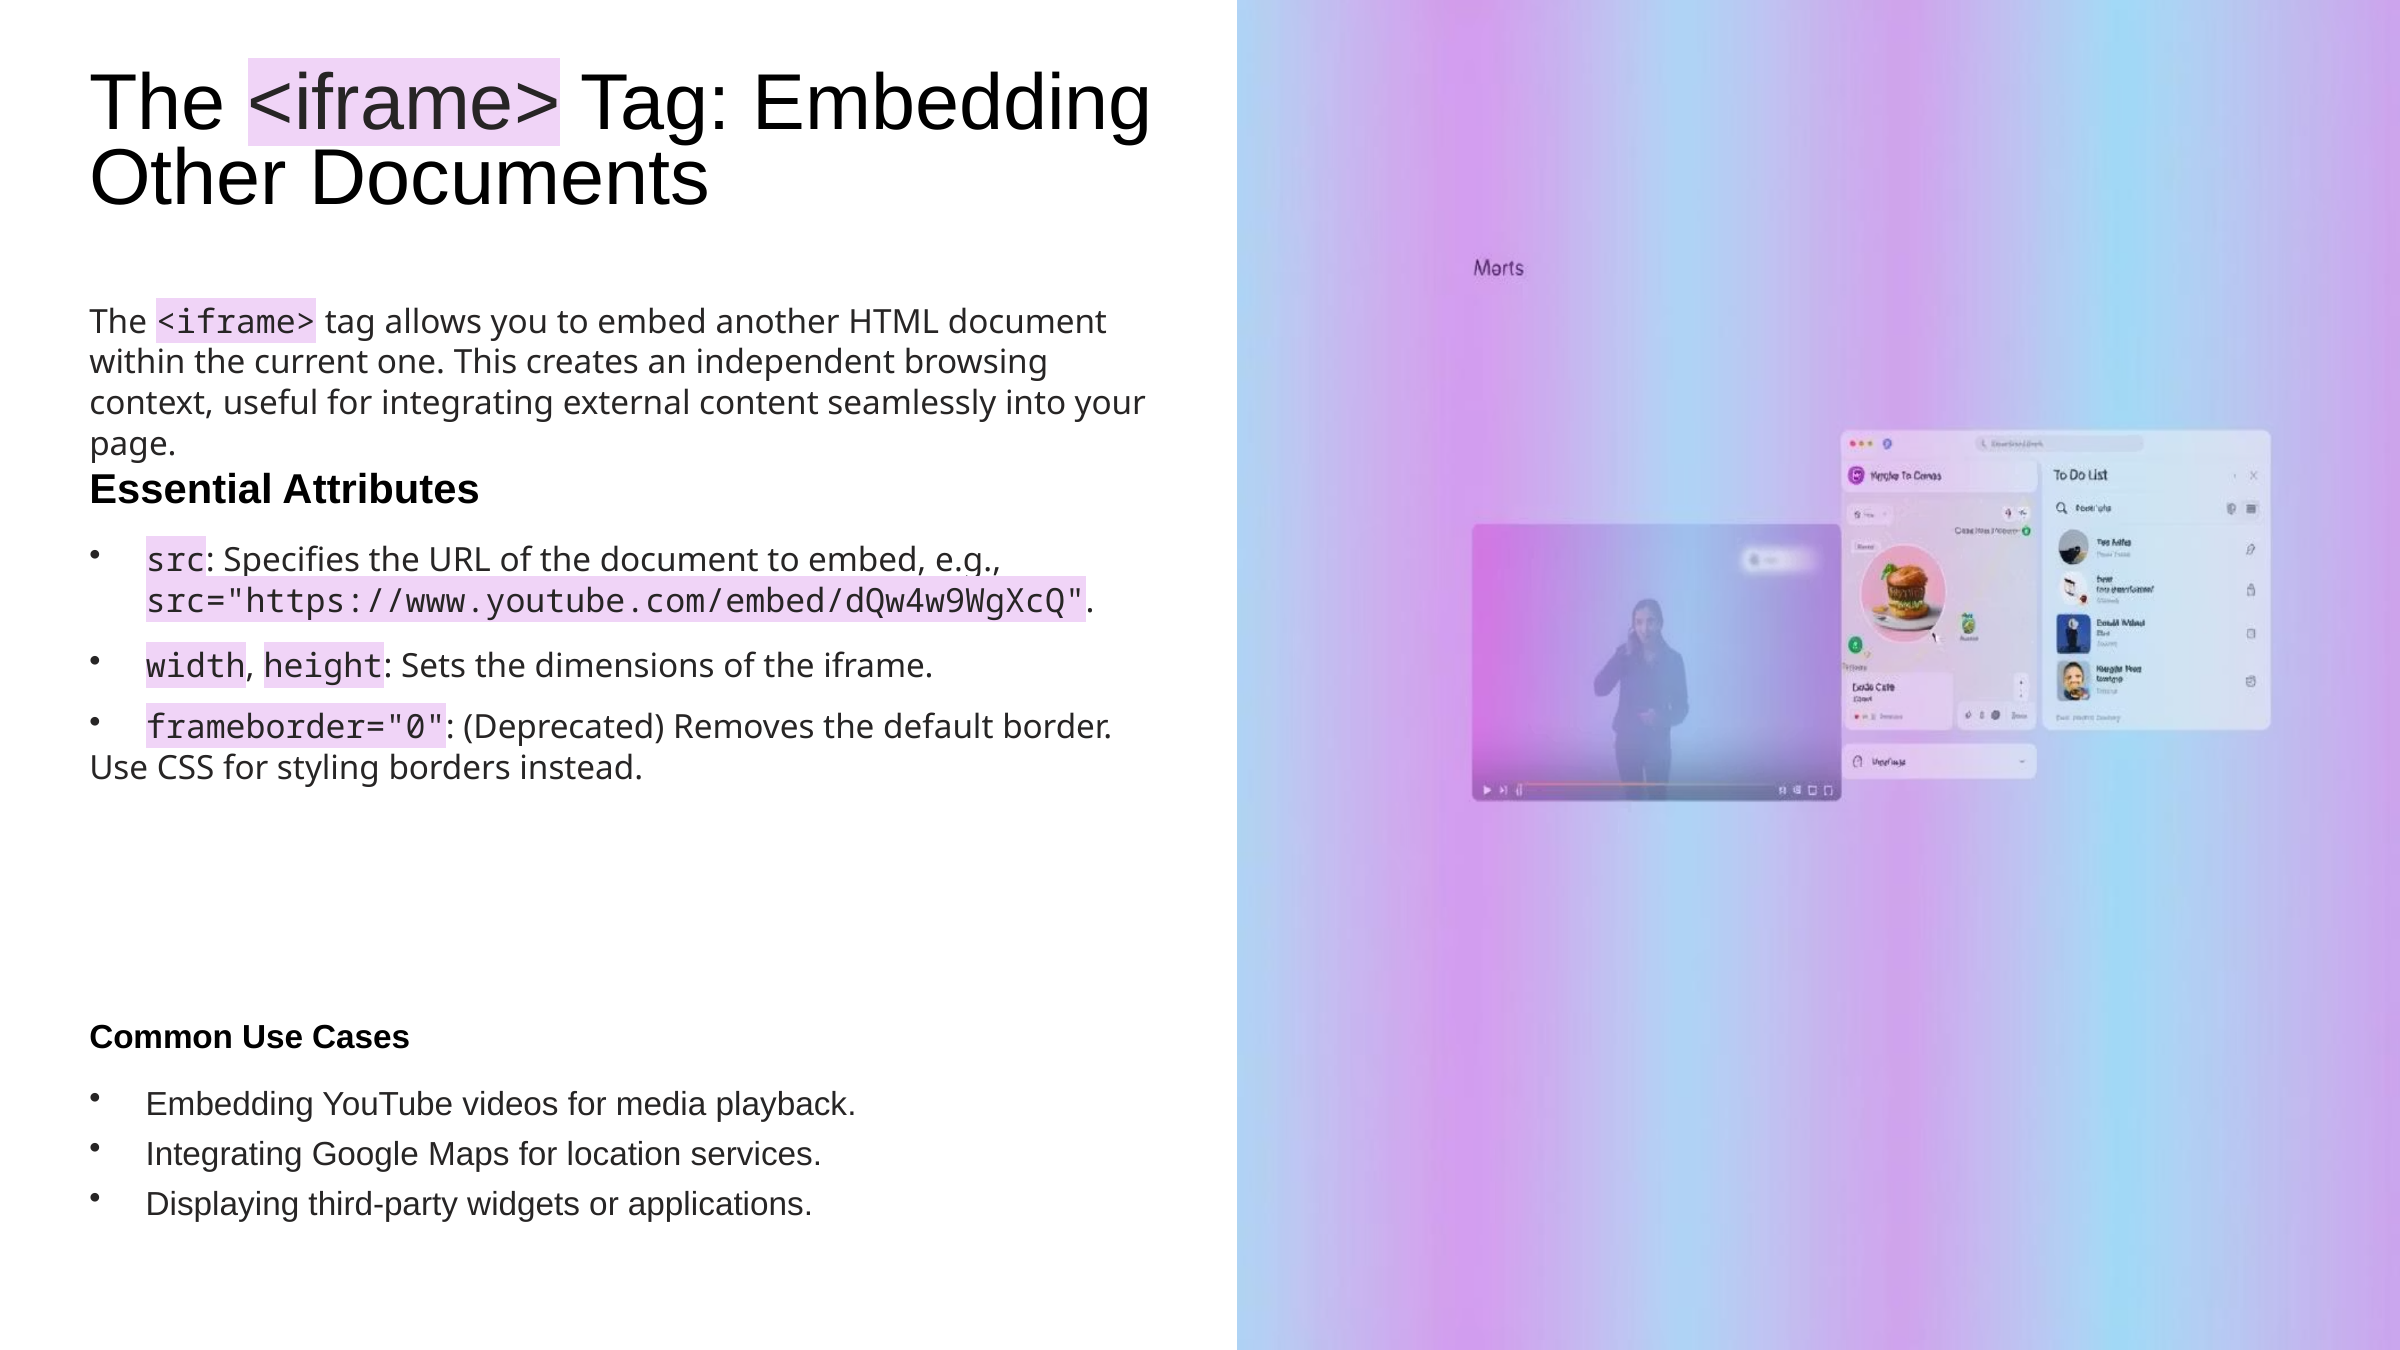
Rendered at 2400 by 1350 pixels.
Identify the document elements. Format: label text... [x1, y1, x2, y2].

text_box width, height: Sets the dimensions of the iframe. [89, 643, 1169, 687]
text_box Essential Attributes [89, 474, 391, 512]
text_box Common Use Cases [89, 1018, 391, 1056]
text_box The <iframe> tag allows you to embed another HTML document within the current one. This creates an independent browsing context, useful for integrating external content seamlessly into your page. [89, 299, 1169, 383]
text_box Displaying third-party widgets or applications. [89, 1180, 1169, 1222]
text_box frameborder="0": (Deprecated) Removes the default border. Use CSS for styling borders instead. [89, 704, 1169, 747]
text_box The <iframe> Tag: Embedding Other Documents [89, 70, 1237, 147]
text_box Integrating Google Maps for location services. [89, 1131, 1169, 1173]
text_box src: Specifies the URL of the document to embed, e.g., src="https://www.youtube.com/embed/dQw4w9WgXcQ". [89, 537, 1169, 622]
picture [1237, 0, 2400, 1350]
text_box Embedding YouTube videos for media playback. [89, 1081, 1169, 1123]
